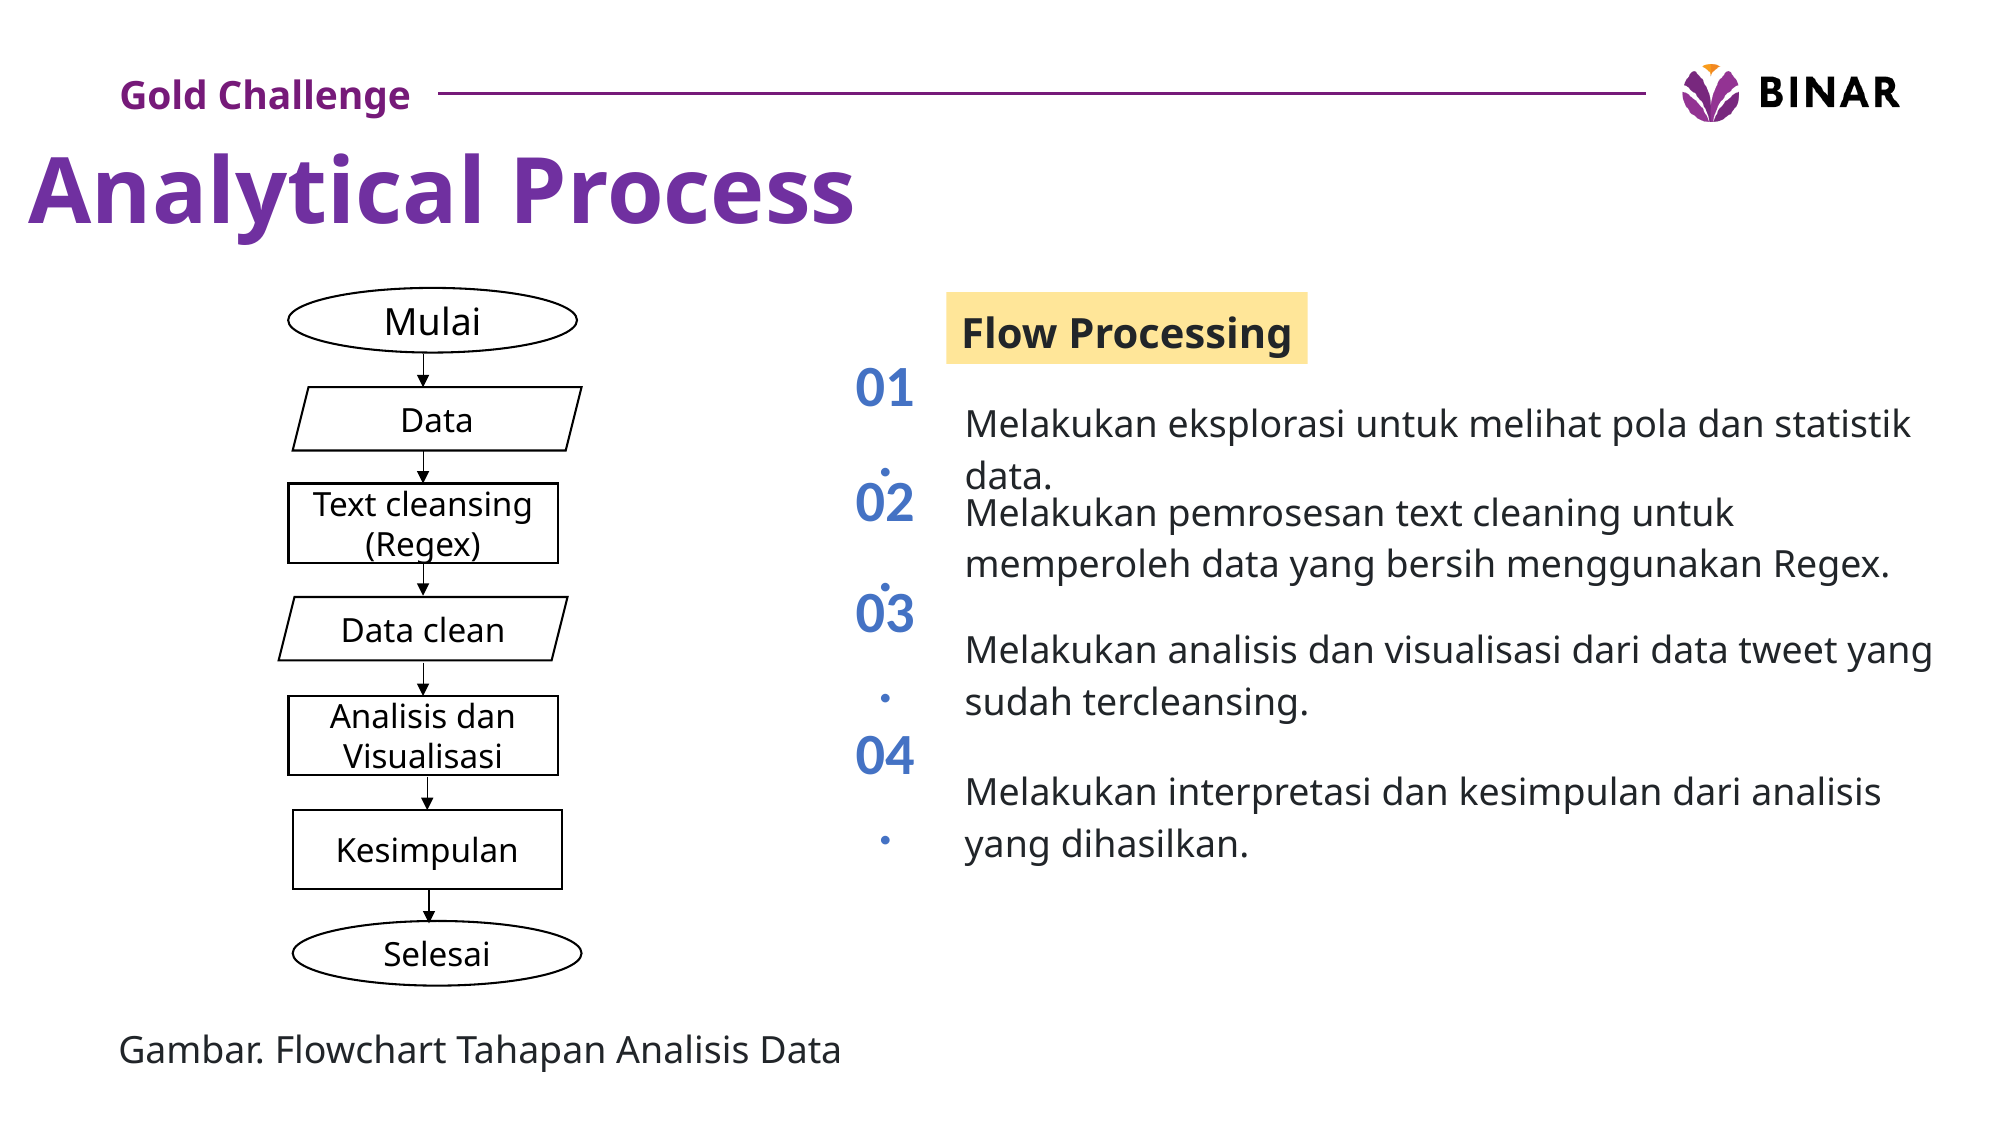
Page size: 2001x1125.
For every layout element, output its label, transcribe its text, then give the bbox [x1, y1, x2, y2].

text_box 04. [835, 709, 936, 864]
text_box 03. [835, 567, 936, 709]
text_box Melakukan eksplorasi untuk melihat pola dan statistik data. [949, 386, 1950, 475]
text_box Melakukan interpretasi dan kesimpulan dari analisis yang dihasilkan. [949, 754, 1950, 872]
picture [1682, 64, 1900, 123]
text_box 02. [835, 455, 936, 567]
text_box Gold Challenge [99, 31, 646, 124]
text_box Melakukan pemrosesan text cleaning untuk memperoleh data yang bersih menggunakan Regex. [949, 475, 1950, 593]
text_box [278, 287, 582, 986]
text_box 01. [835, 341, 936, 455]
text_box Melakukan analisis dan visualisasi dari data tweet yang sudah tercleansing. [949, 612, 1950, 731]
text_box Analytical Process [13, 124, 872, 250]
text_box Flow Processing [946, 292, 1308, 364]
text_box Gambar. Flowchart Tahapan Analisis Data [103, 1018, 858, 1079]
